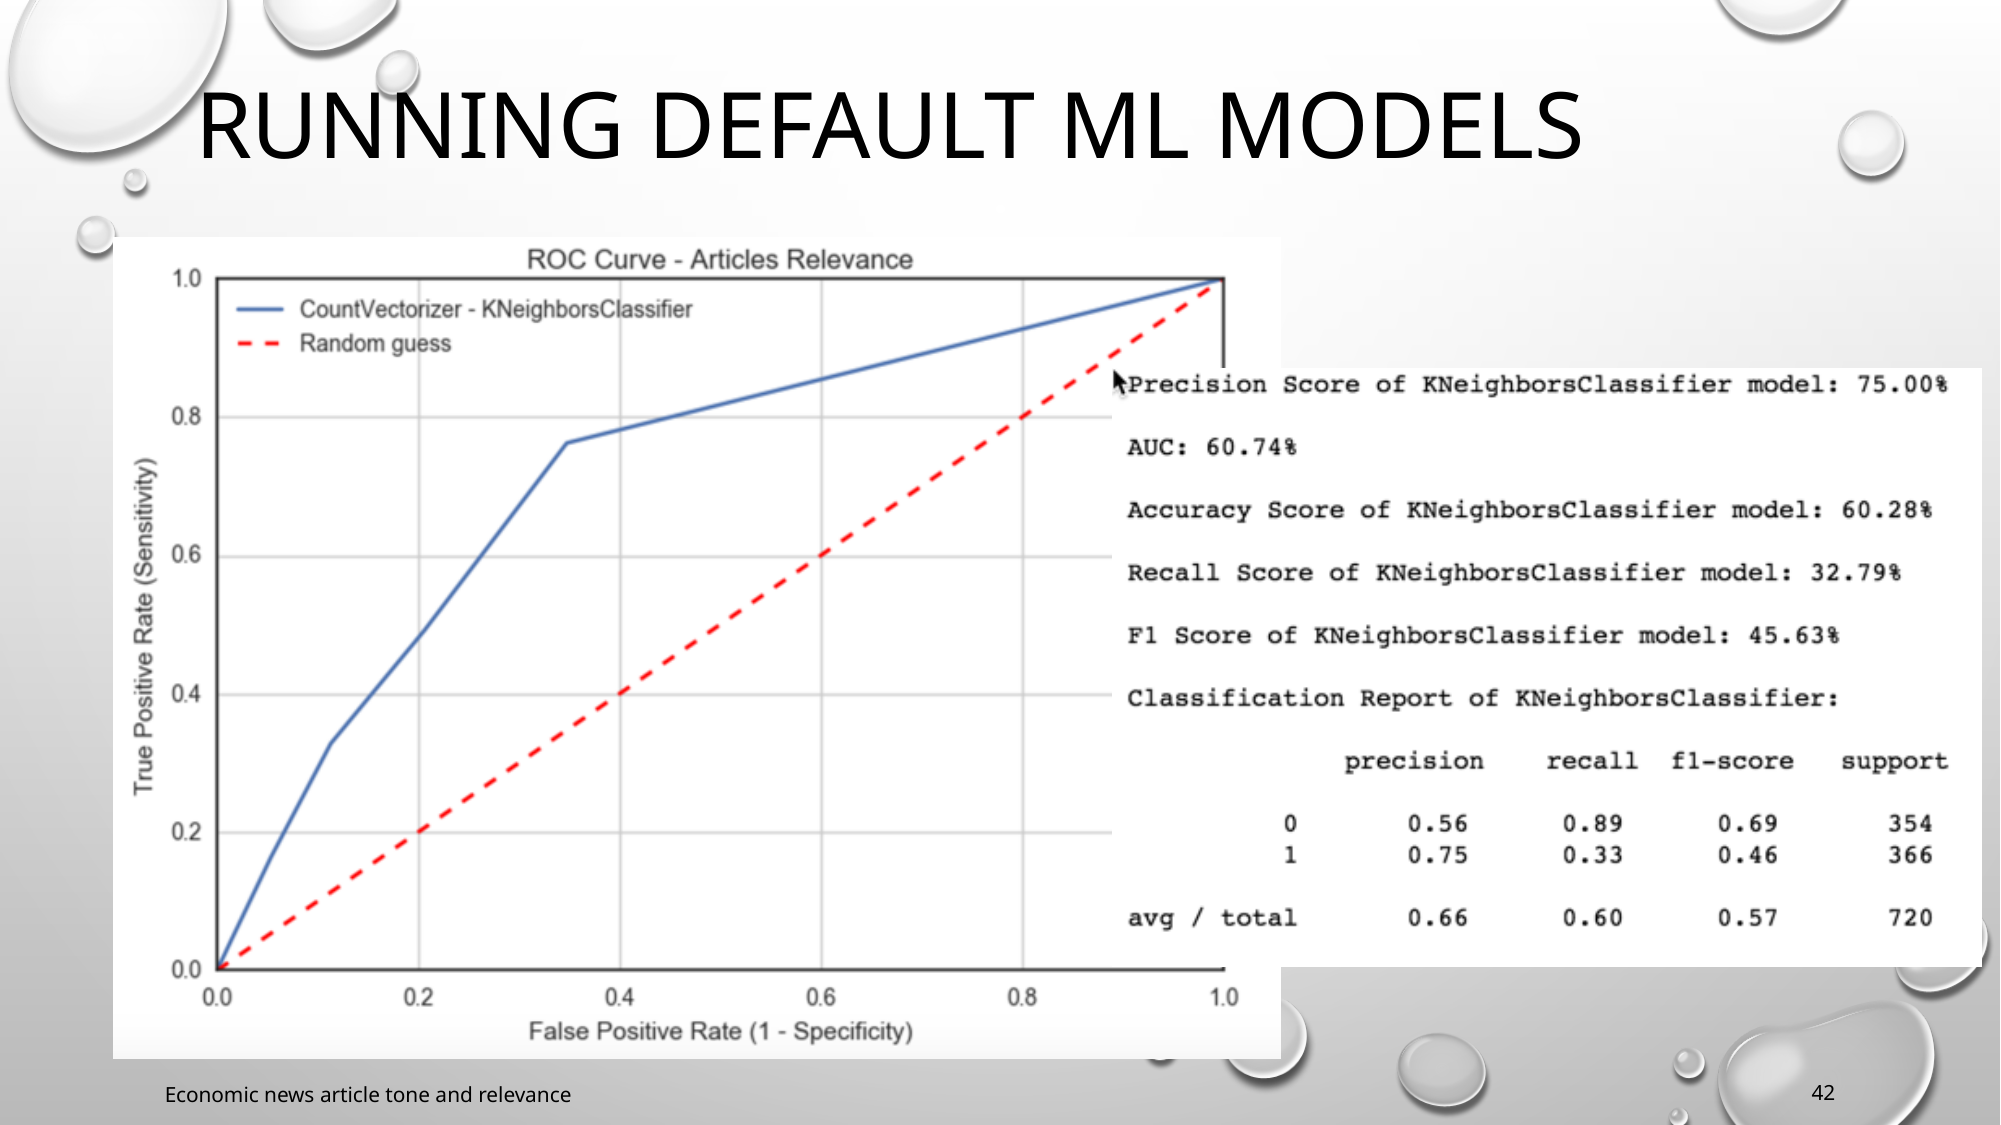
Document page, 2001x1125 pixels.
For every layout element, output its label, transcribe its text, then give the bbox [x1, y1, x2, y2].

slide_number 42 [1724, 1063, 1851, 1124]
footer Economic news article tone and relevance [149, 1069, 1245, 1124]
picture [0, 0, 2000, 1125]
title Running default ml models [180, 49, 1830, 208]
